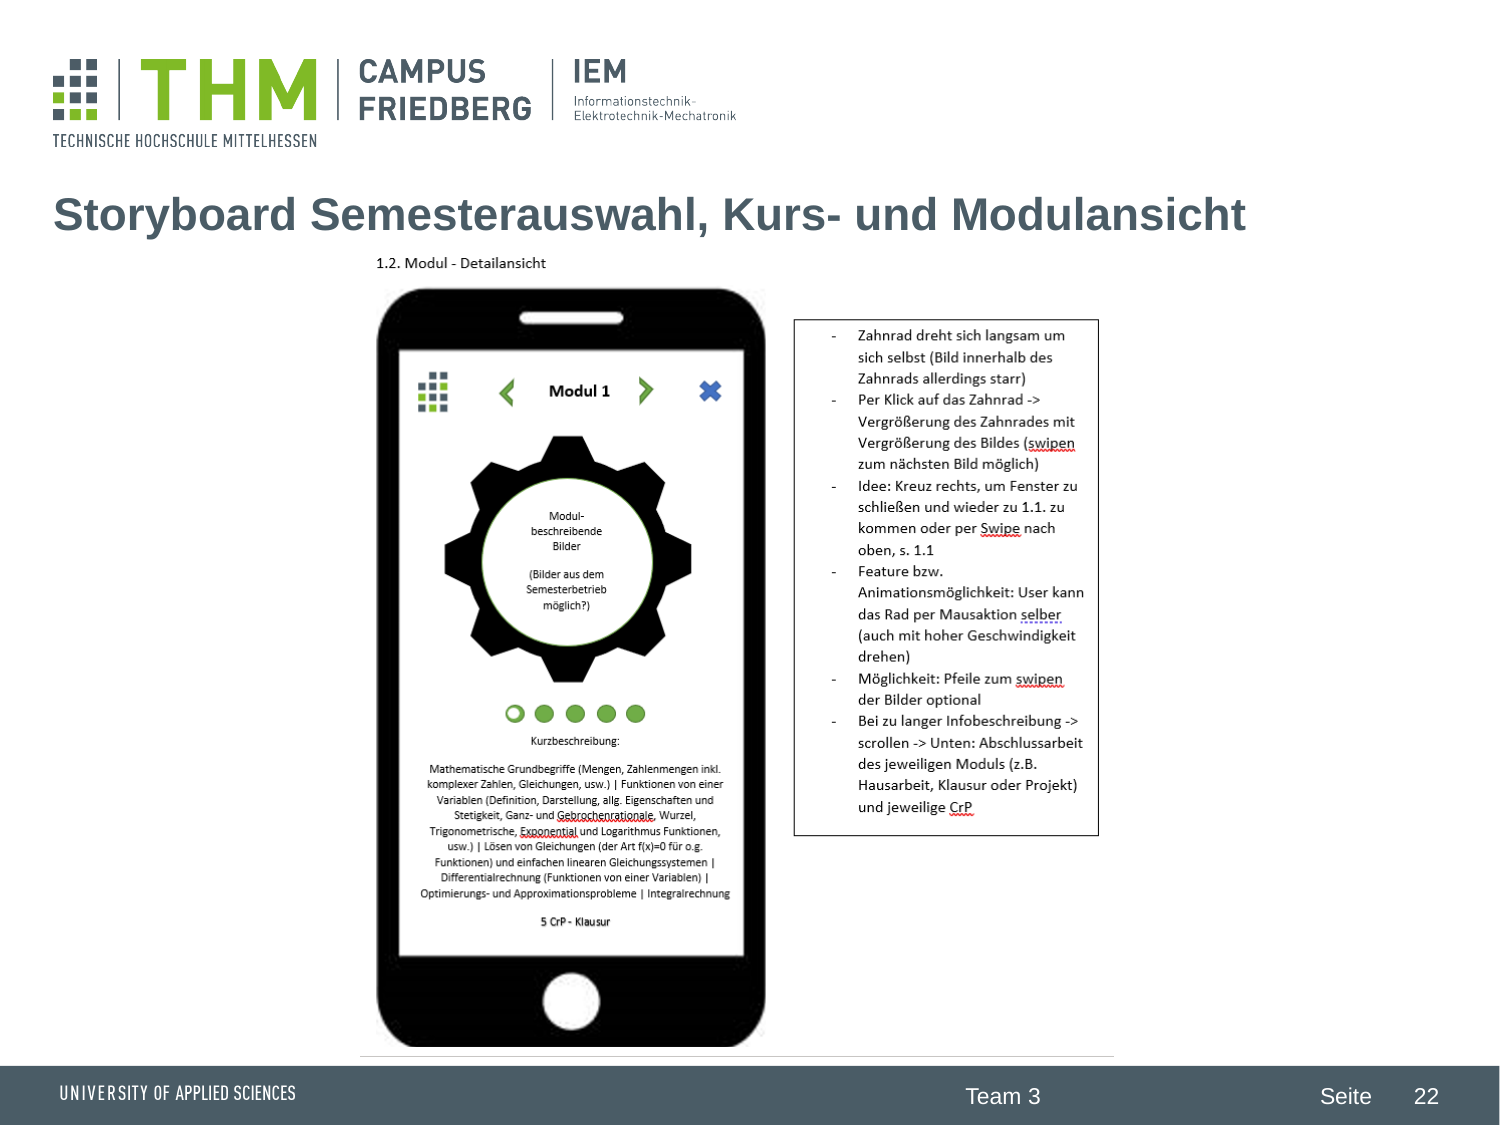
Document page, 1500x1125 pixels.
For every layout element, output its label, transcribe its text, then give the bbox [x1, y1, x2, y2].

slide_number 22 [1376, 1073, 1455, 1118]
picture [359, 243, 1114, 1058]
title Storyboard Semesterauswahl, Kurs- und Modulansicht [53, 177, 1435, 272]
picture [53, 59, 736, 147]
picture [59, 1082, 296, 1104]
